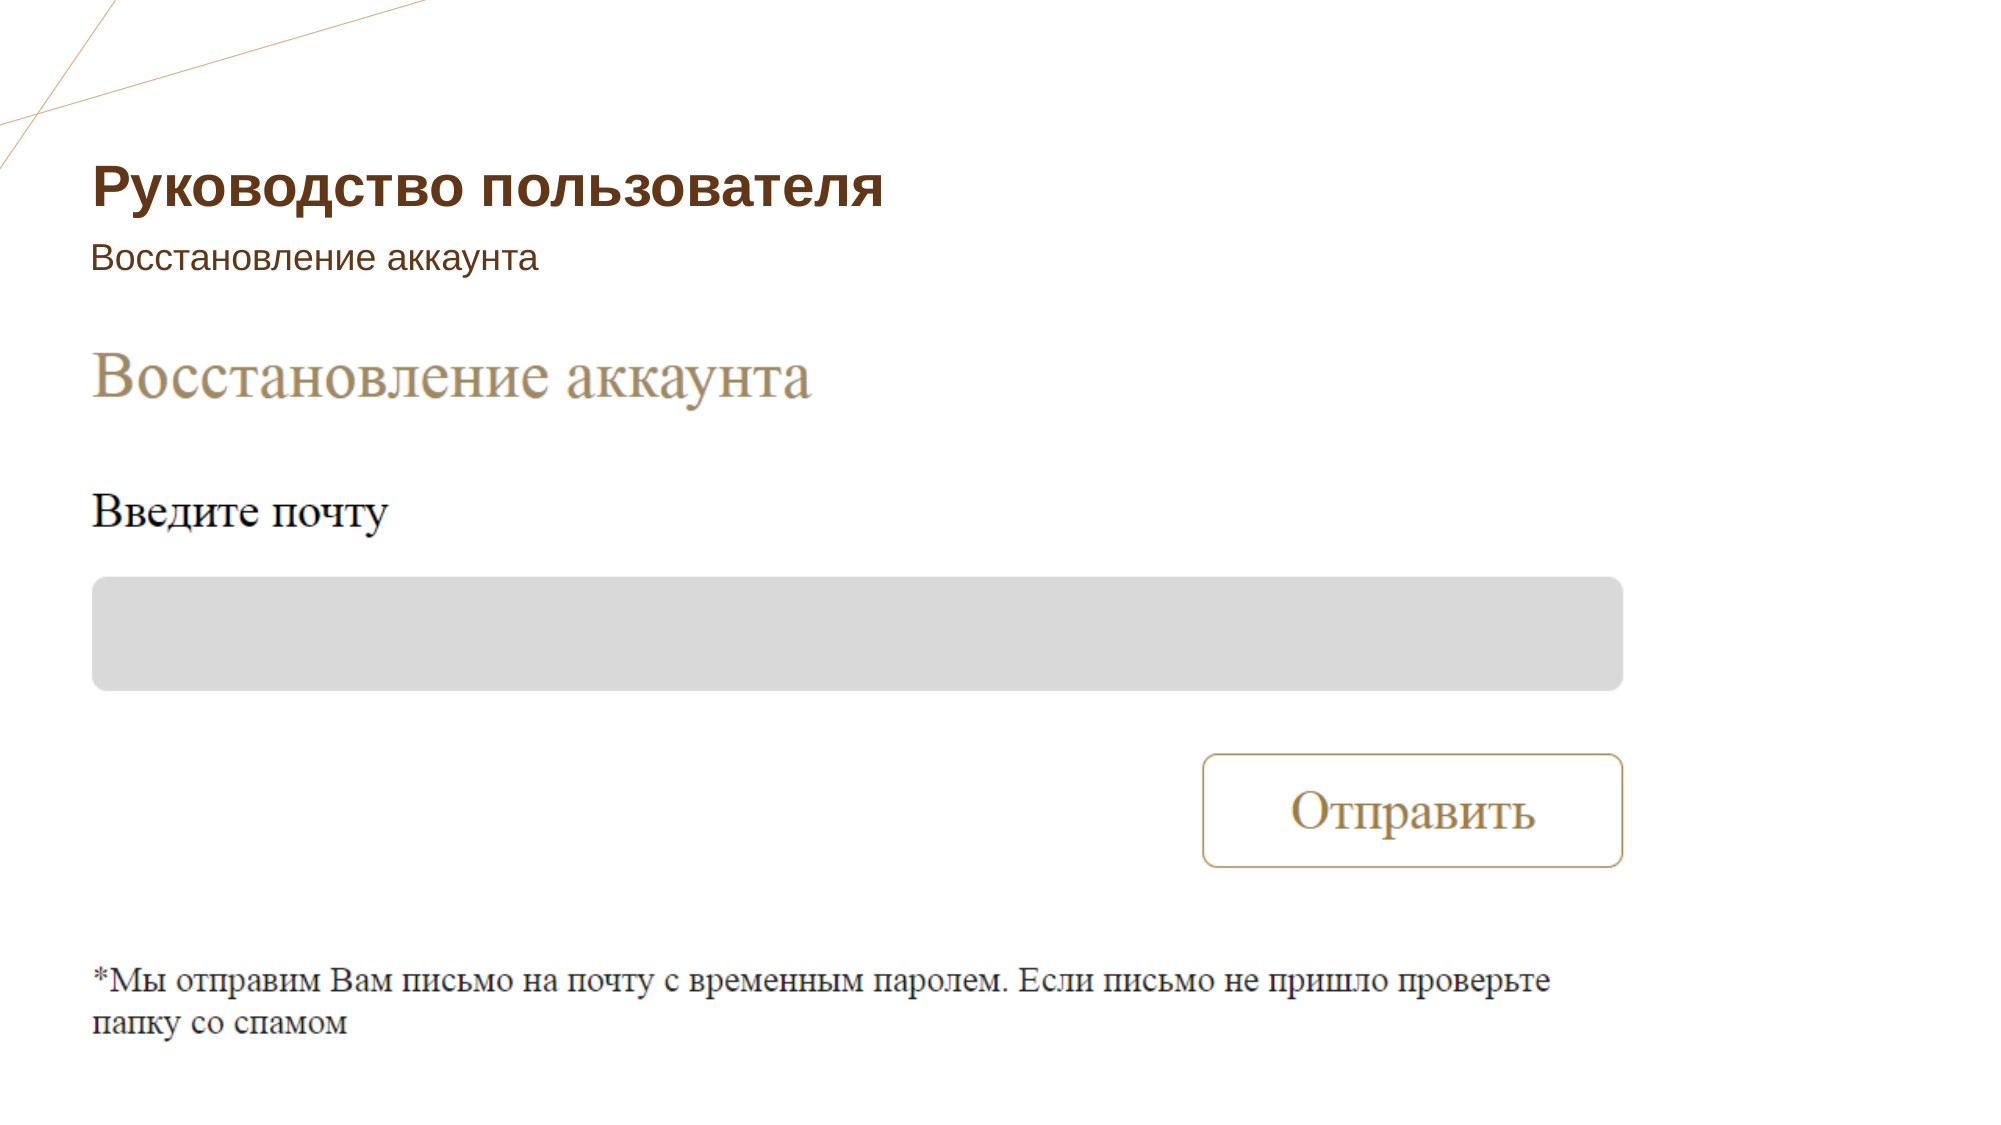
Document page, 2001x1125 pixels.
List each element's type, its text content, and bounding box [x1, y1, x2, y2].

text_box Руководство пользователя [77, 140, 901, 226]
picture [72, 311, 1675, 1084]
text_box Восстановление аккаунта [75, 225, 554, 286]
